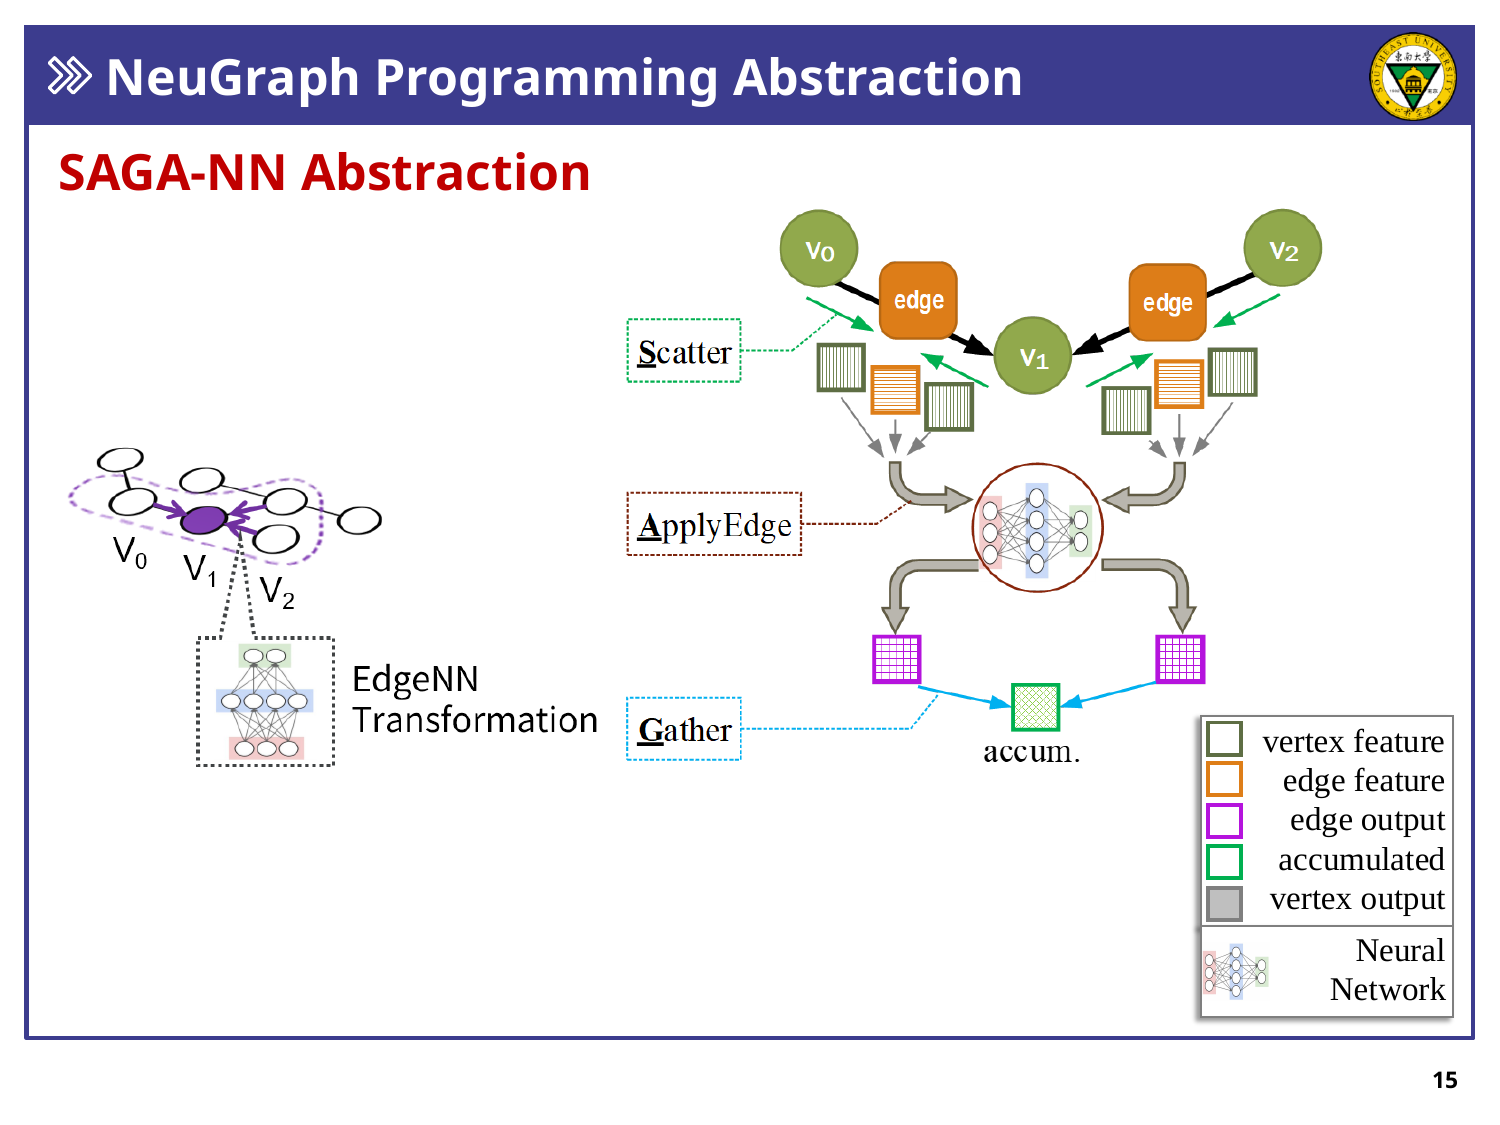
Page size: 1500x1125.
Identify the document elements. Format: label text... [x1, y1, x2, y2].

picture [1369, 32, 1457, 121]
slide_number 15 [1023, 1058, 1474, 1099]
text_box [49, 37, 1097, 114]
text_box SAGA-NN Abstraction [43, 132, 607, 208]
picture [49, 207, 1463, 1028]
